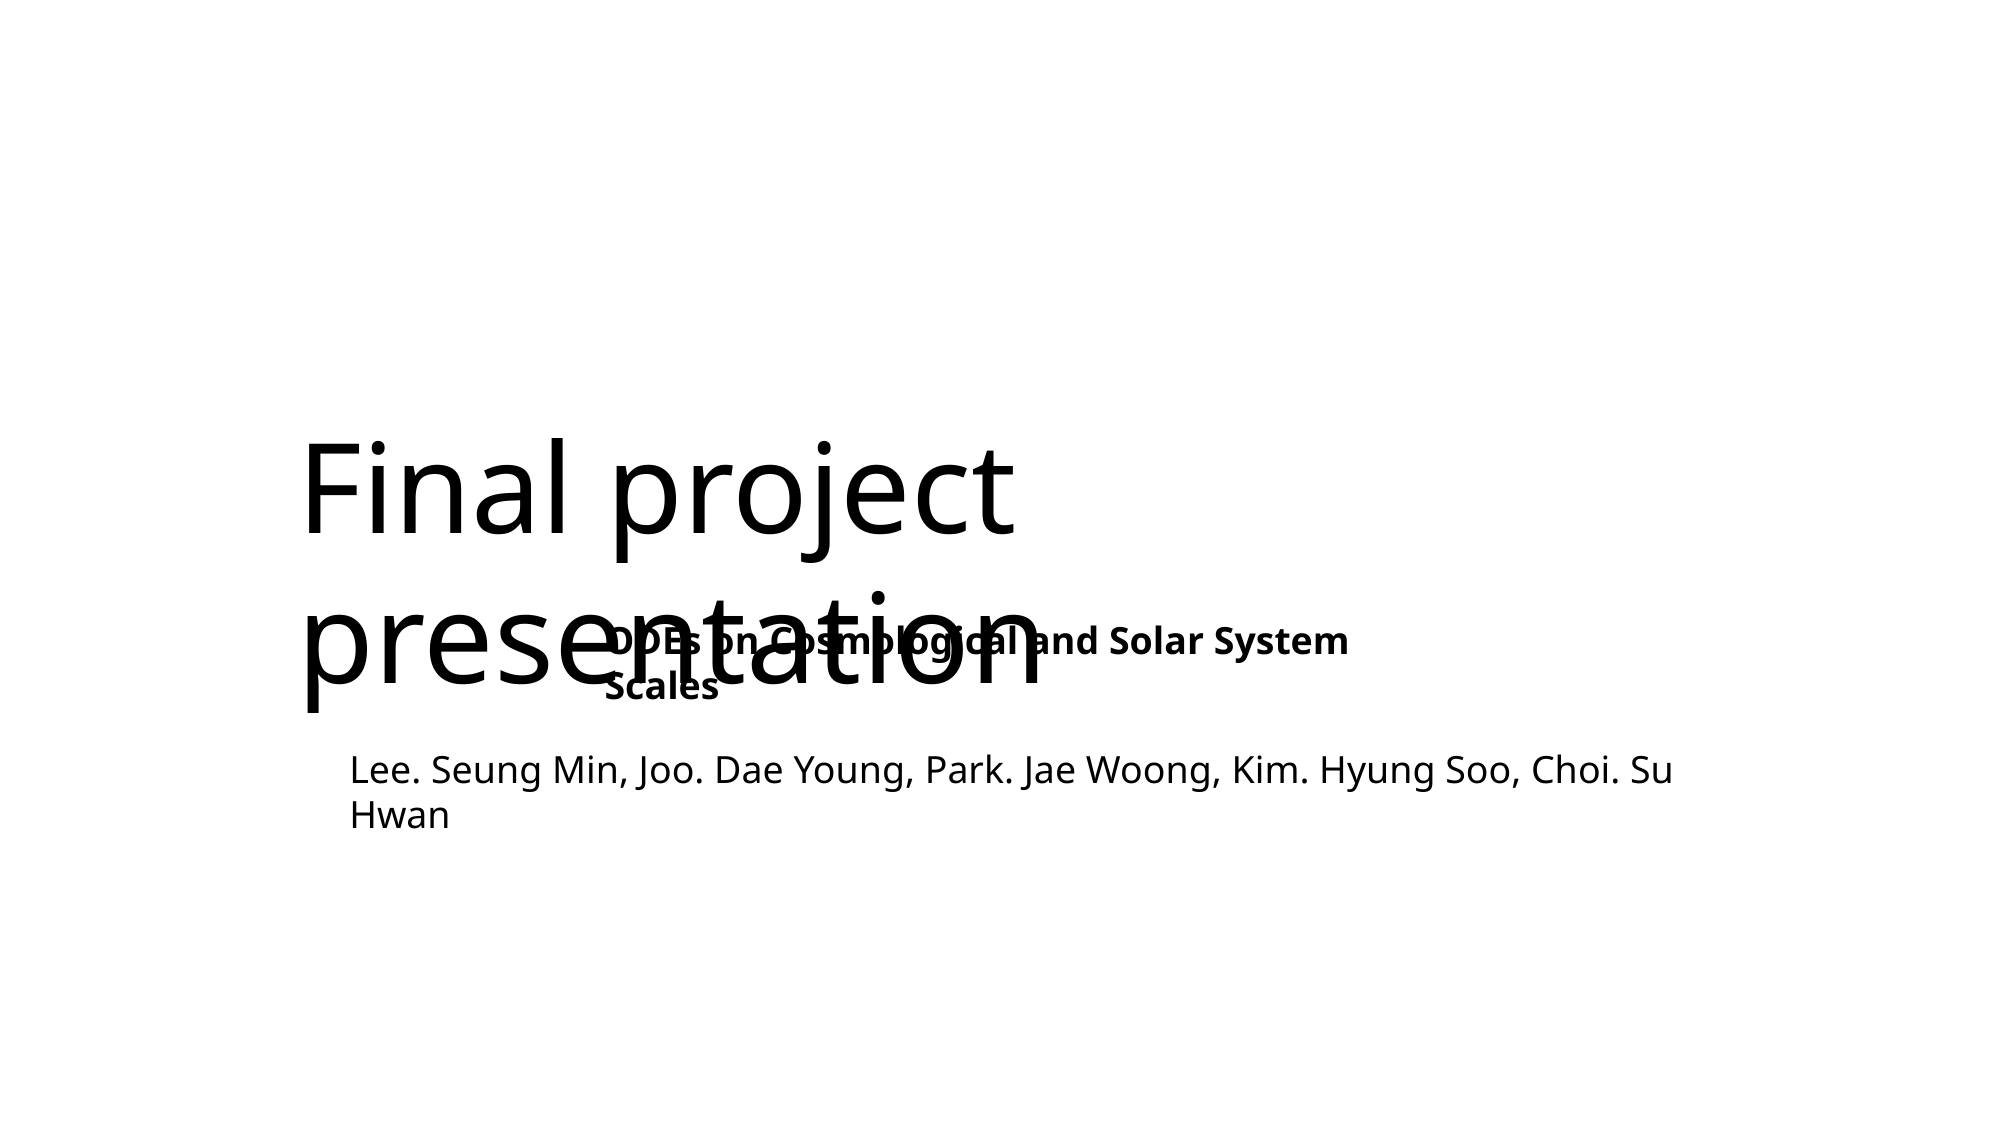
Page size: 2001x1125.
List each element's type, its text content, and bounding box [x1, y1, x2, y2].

text_box ODEs on Cosmological and Solar System Scales [589, 610, 1472, 715]
text_box Final project presentation [282, 400, 1767, 716]
text_box Lee. Seung Min, Joo. Dae Young, Park. Jae Woong, Kim. Hyung Soo, Choi. Su Hwan [334, 738, 1792, 844]
